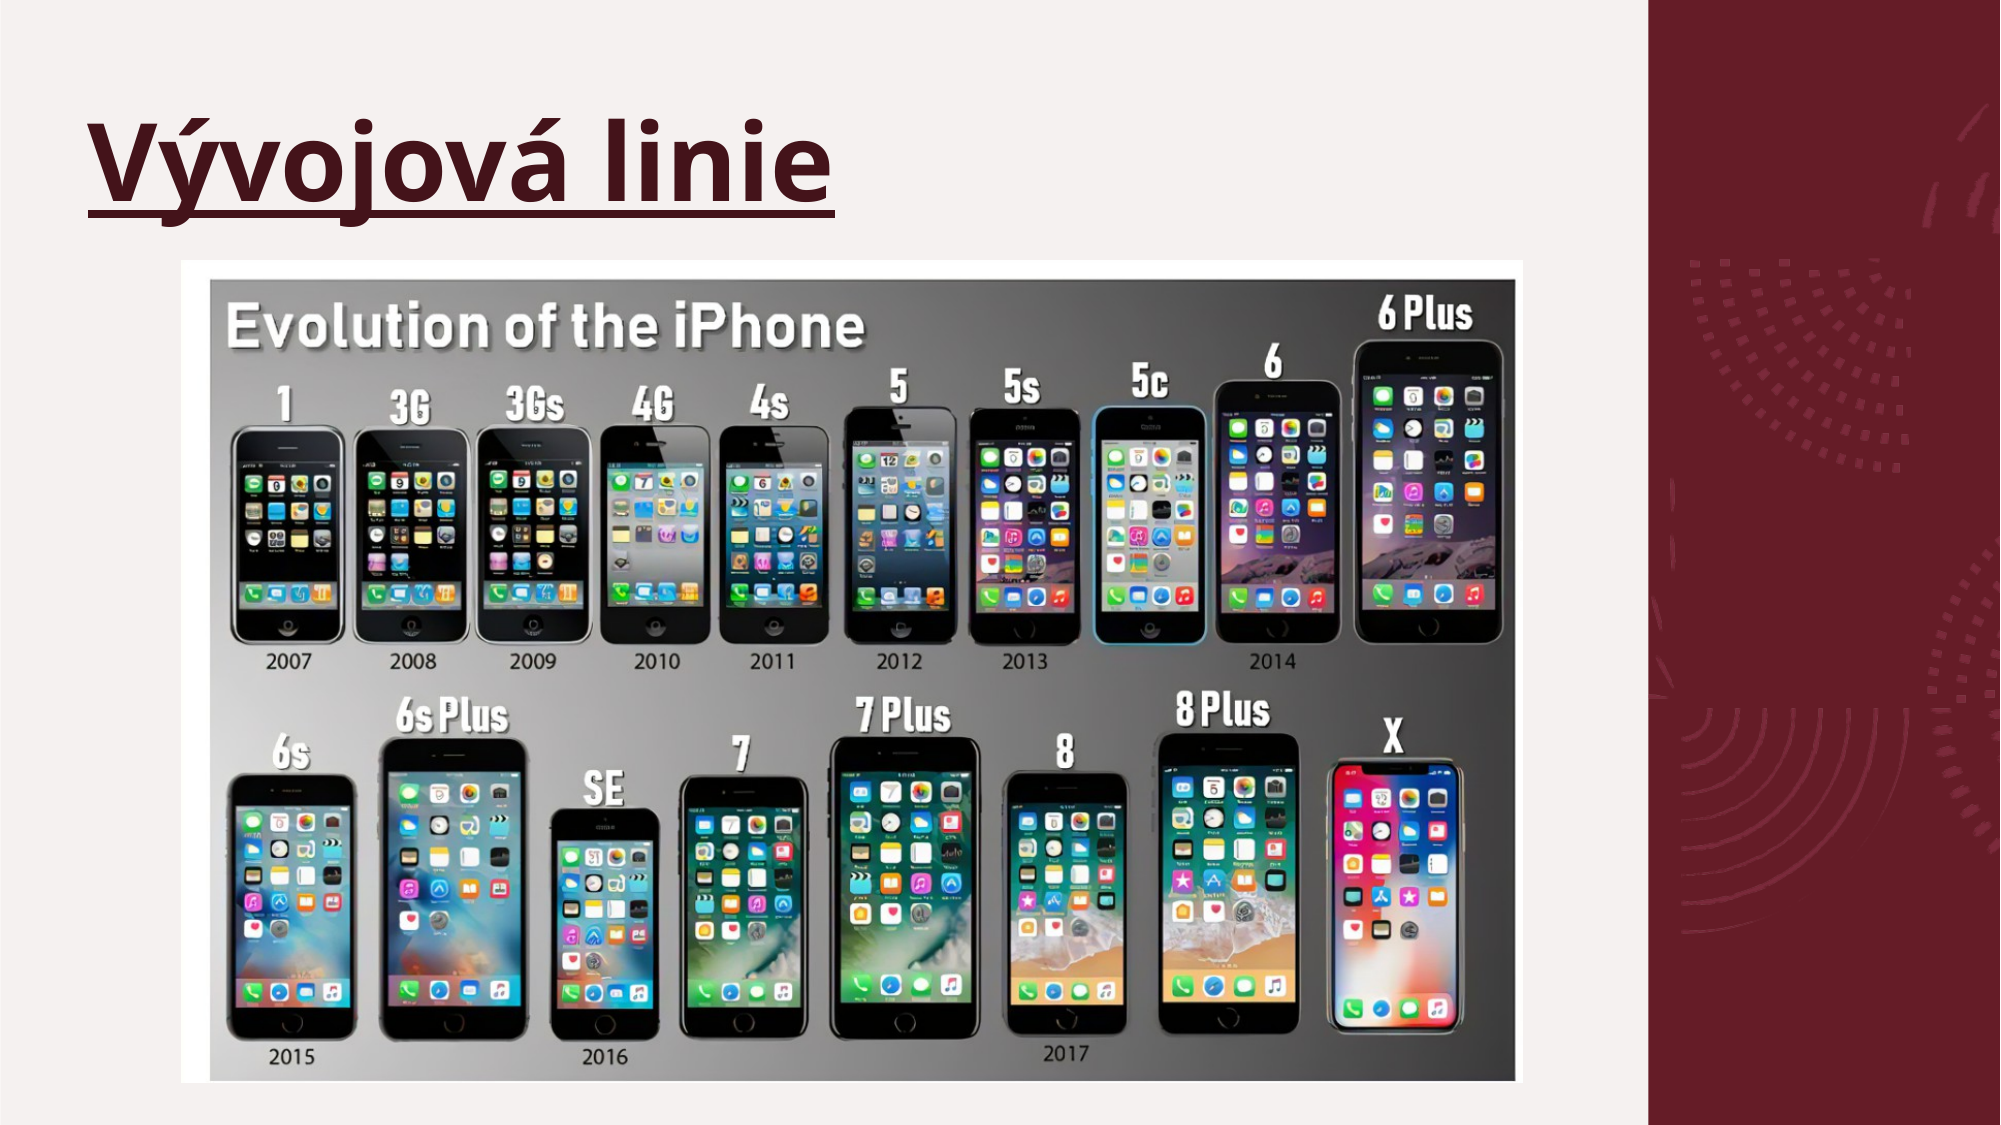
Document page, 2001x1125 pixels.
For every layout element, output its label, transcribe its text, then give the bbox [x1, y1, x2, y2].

text_box [0, 0, 1647, 1125]
text_box [1647, 0, 2000, 1125]
title Vývojová linie [72, 20, 1575, 296]
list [181, 260, 1523, 1083]
